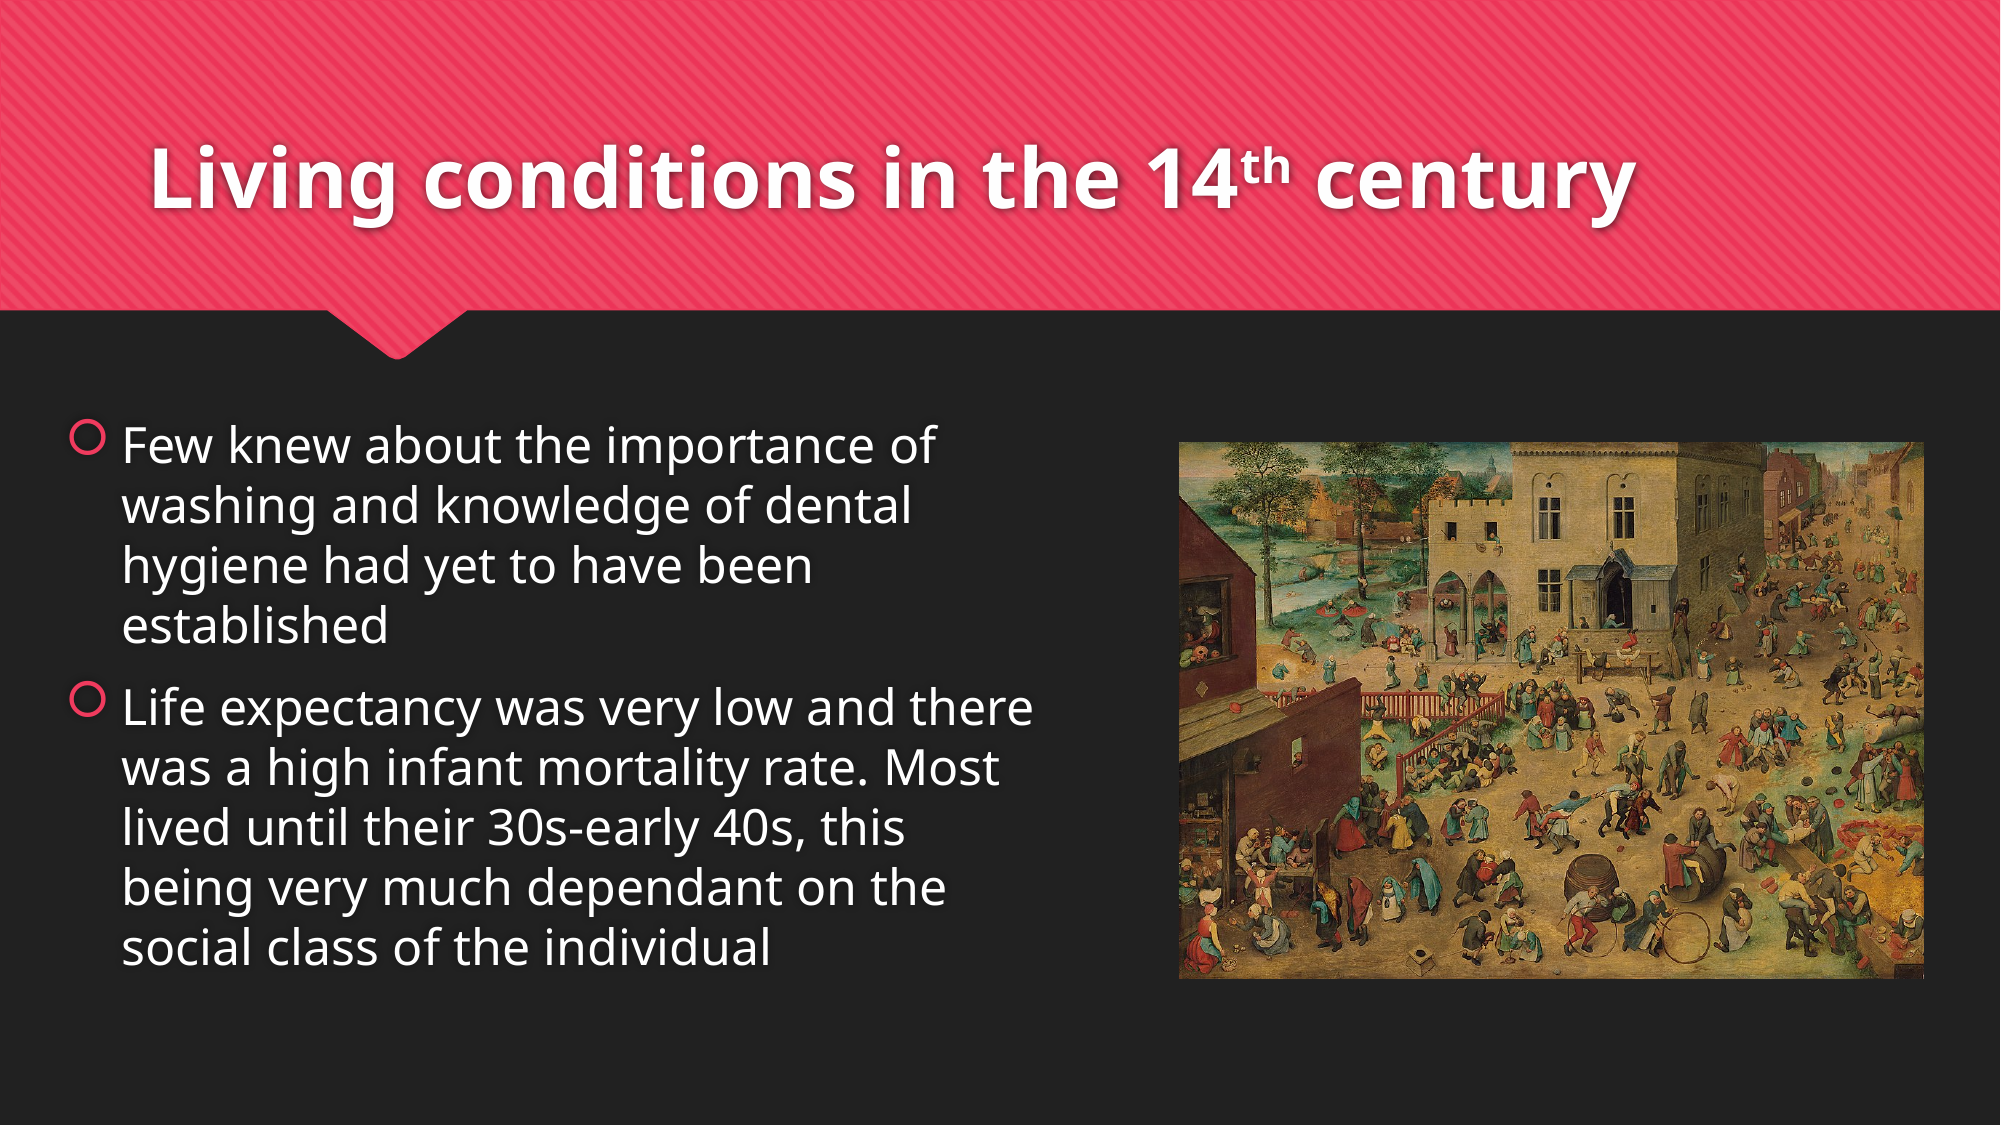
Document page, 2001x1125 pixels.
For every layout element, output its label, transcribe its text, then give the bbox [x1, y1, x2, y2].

list Few knew about the importance of washing and knowledge of dental hygiene had yet to have been established Life expectancy was very low and there was a high infant mortality rate. Most lived until their 30s-early 40s, this being very much dependant on the social class of the individual [50, 428, 1062, 1026]
title Living conditions in the 14th century [132, 73, 1868, 233]
picture [1179, 442, 1924, 980]
